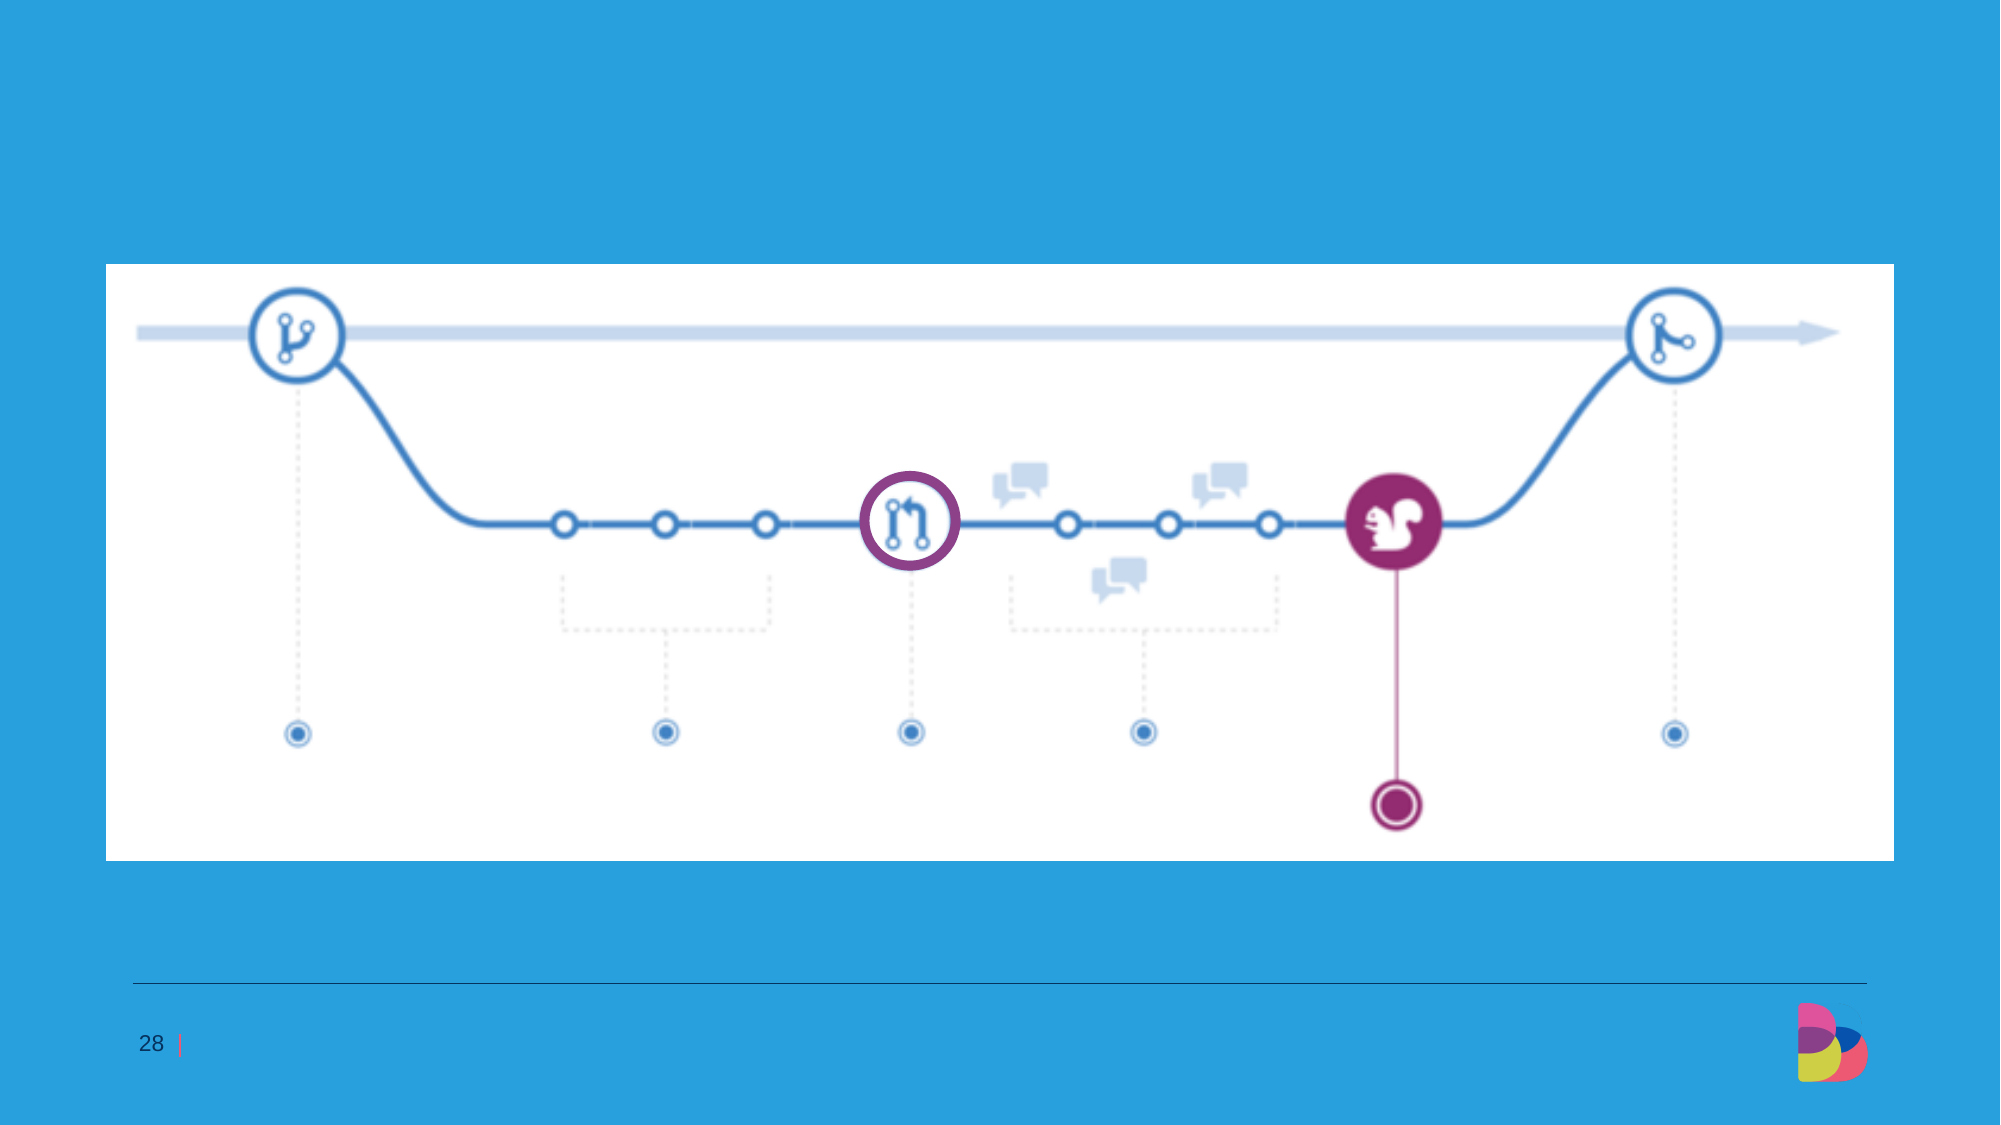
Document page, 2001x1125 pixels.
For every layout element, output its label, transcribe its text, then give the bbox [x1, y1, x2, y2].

picture [106, 264, 1894, 861]
picture [1798, 1003, 1868, 1082]
slide_number 28 [91, 1012, 180, 1073]
